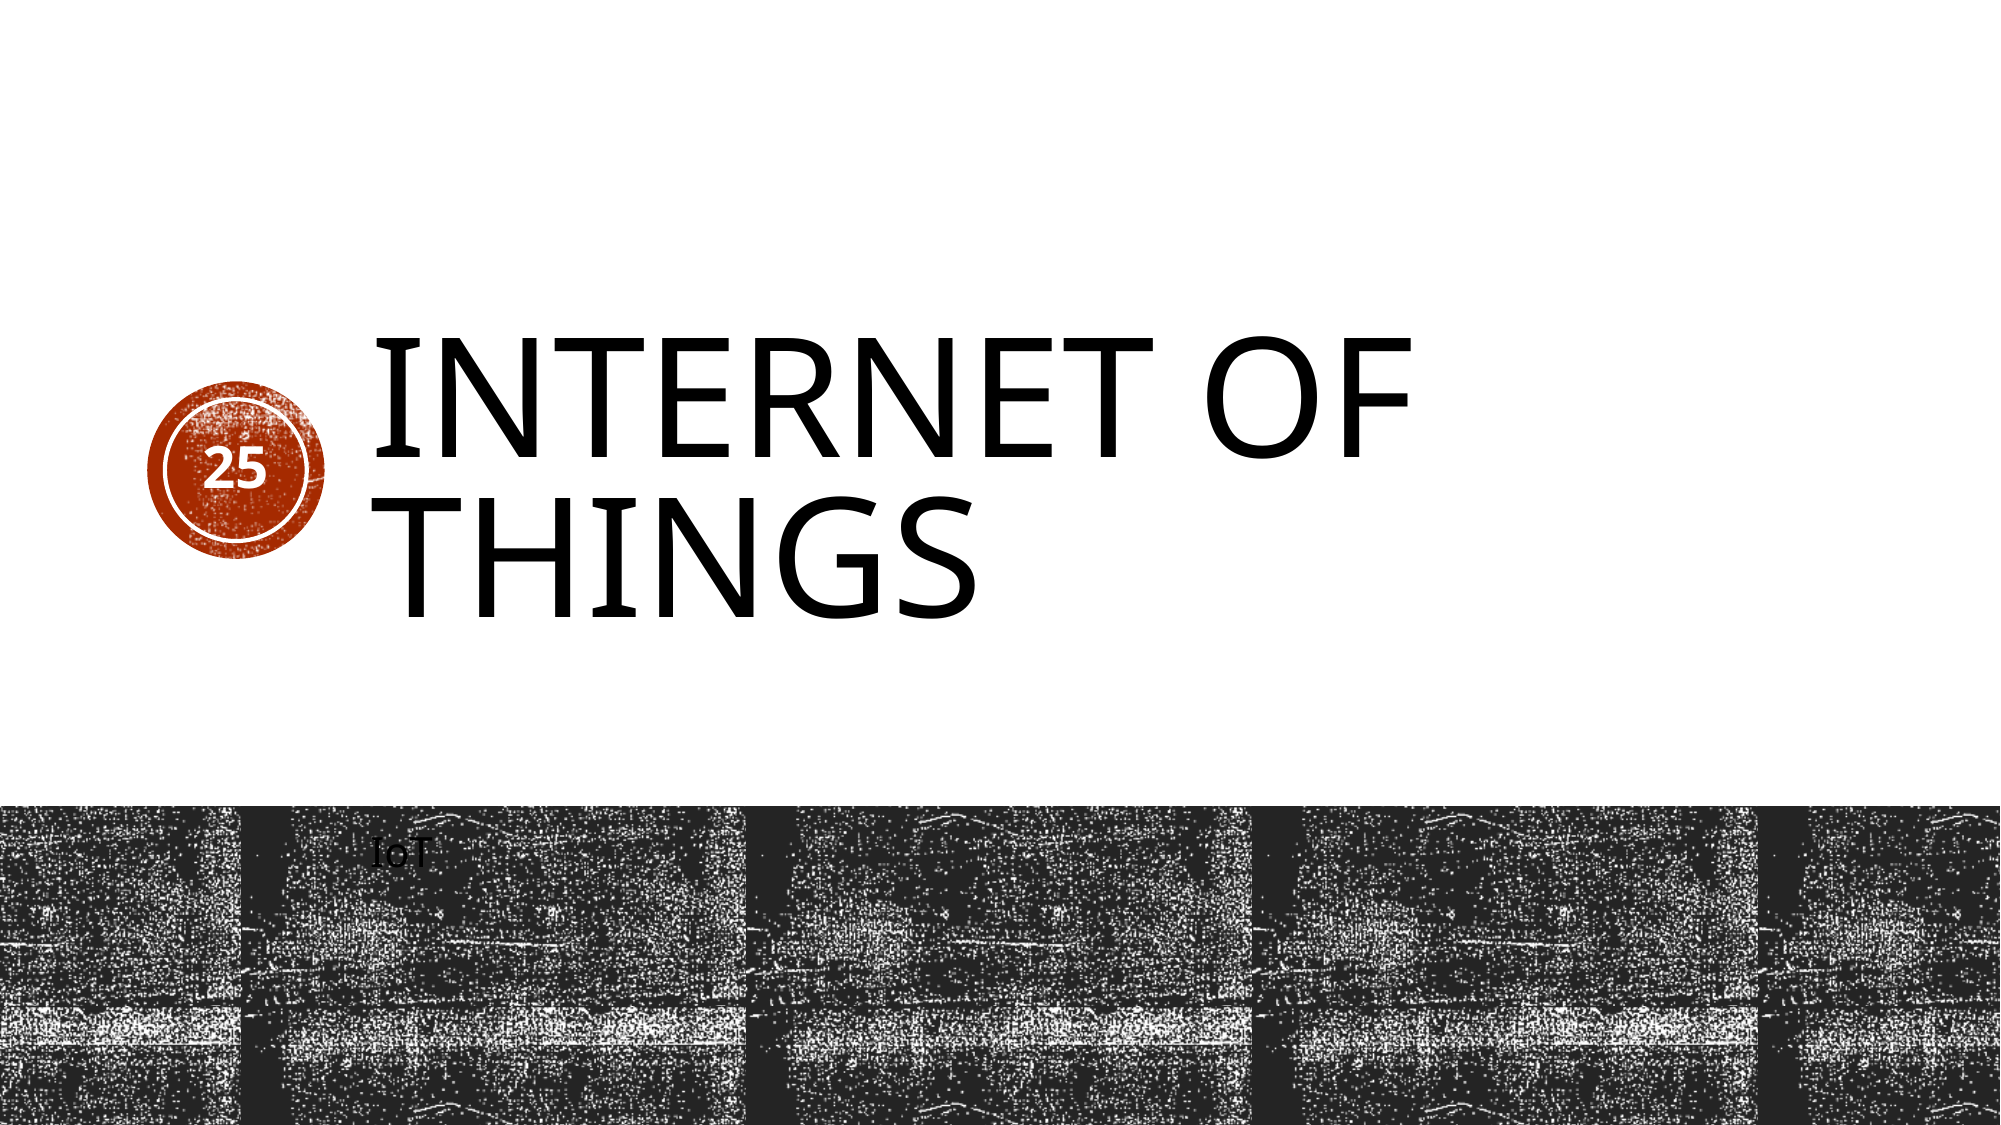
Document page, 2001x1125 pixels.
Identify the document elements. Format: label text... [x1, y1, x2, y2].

slide_number 24 [138, 411, 334, 530]
list IoT [355, 823, 1841, 999]
title Internet of things [355, 201, 1878, 779]
